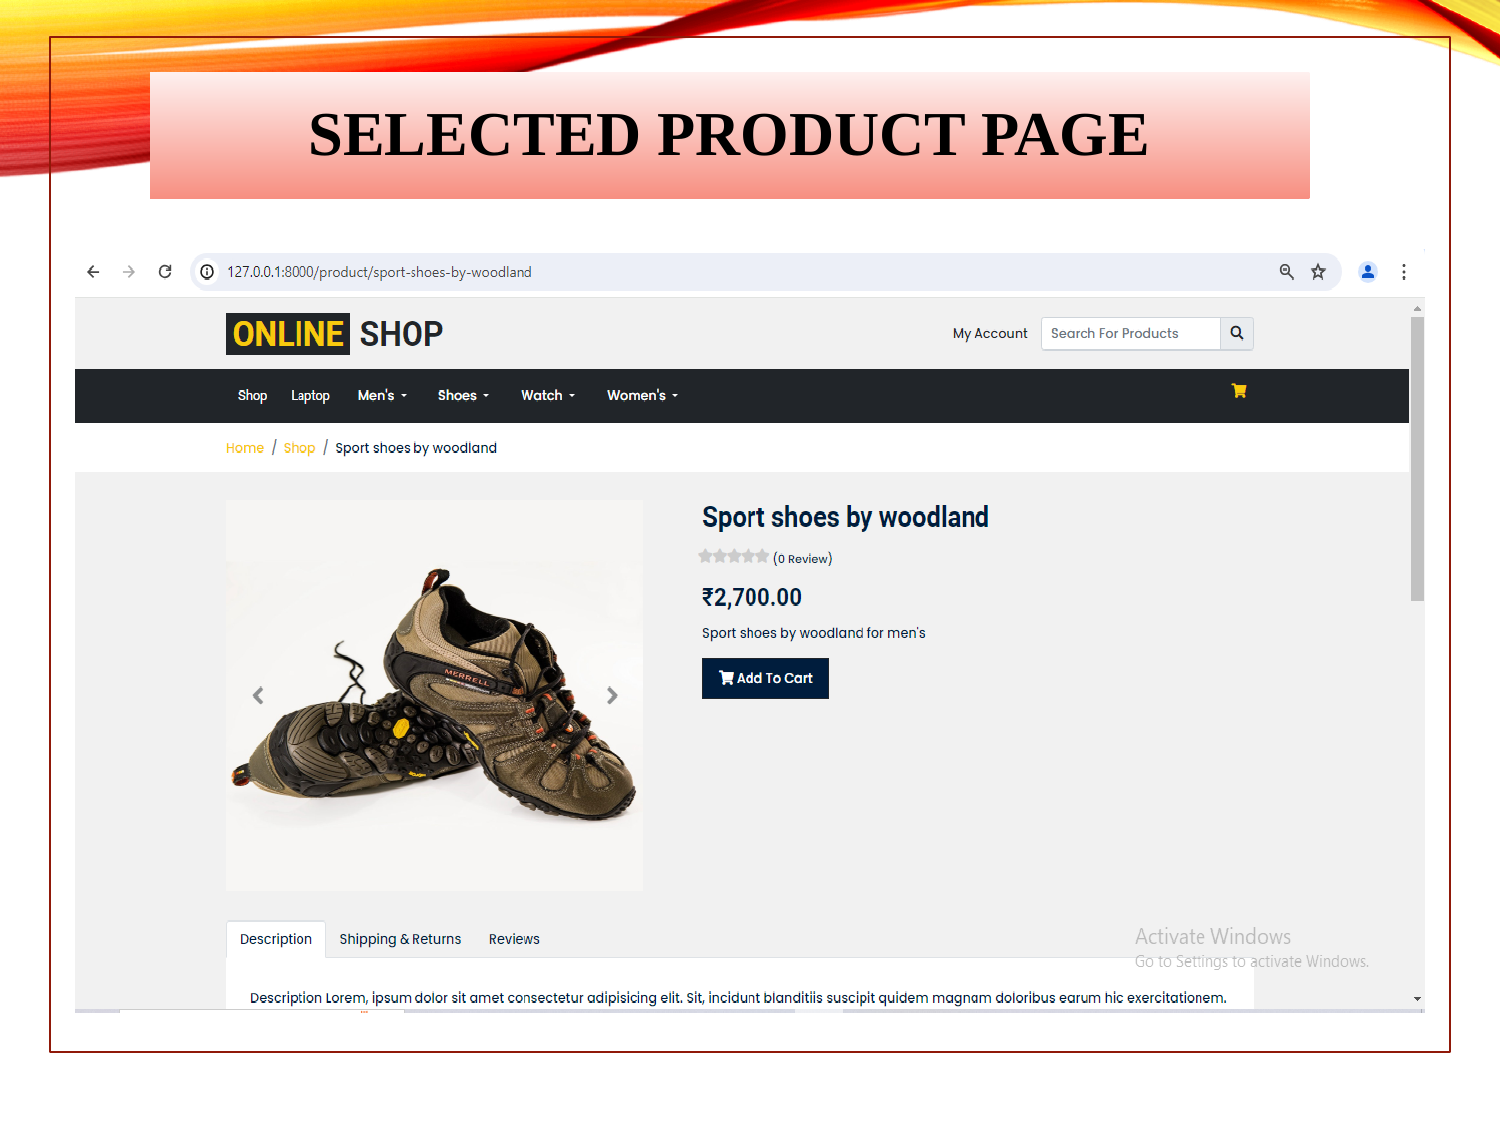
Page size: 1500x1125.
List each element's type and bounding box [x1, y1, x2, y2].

picture [74, 249, 1426, 1013]
text_box [49, 36, 1451, 1053]
picture [0, 0, 1500, 178]
